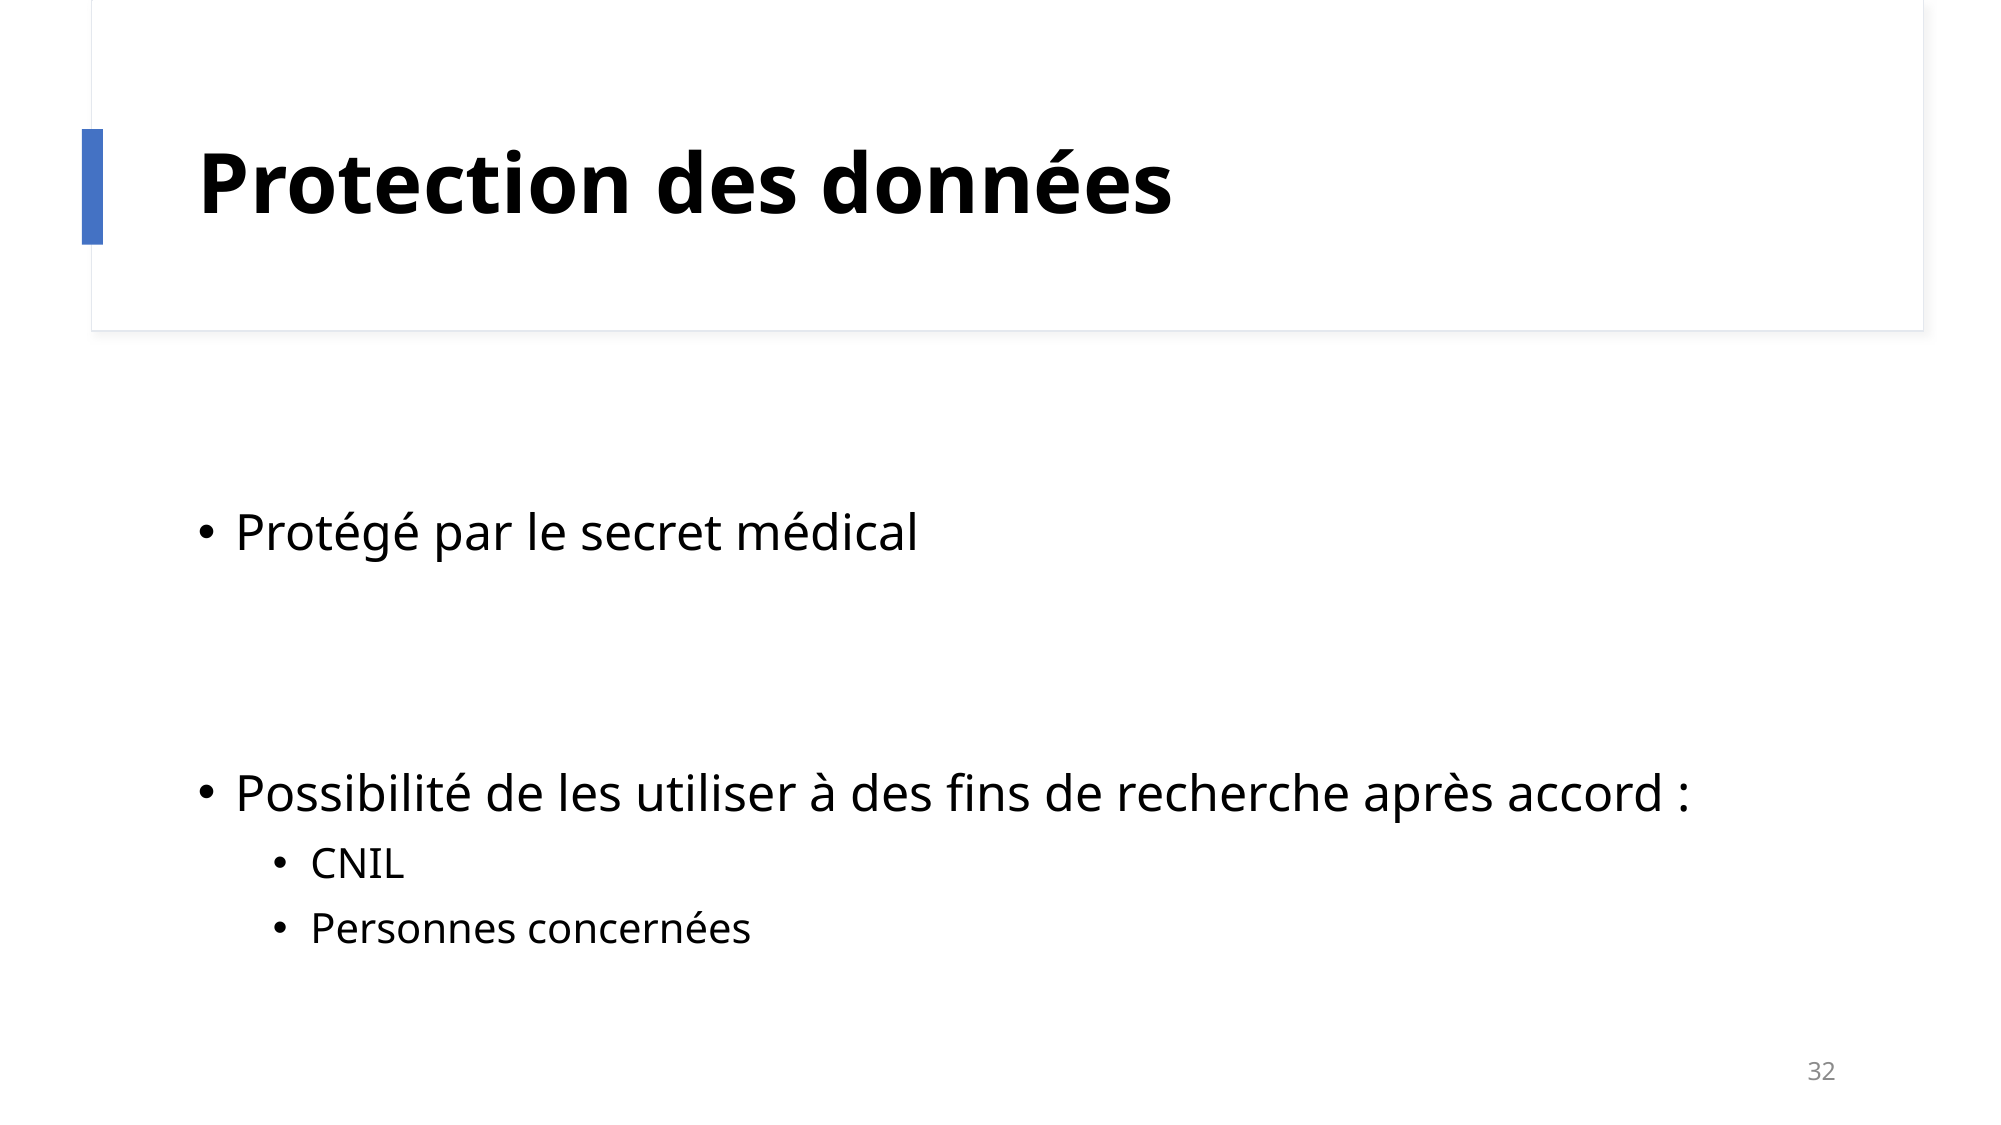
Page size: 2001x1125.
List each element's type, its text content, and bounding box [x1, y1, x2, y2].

list Protégé par le secret médical Possibilité de les utiliser à des fins de recherche après accord : CNIL Personnes concernées [183, 406, 1851, 1013]
slide_number 32 [1401, 1042, 1851, 1103]
title Protection des données [183, 90, 1851, 284]
